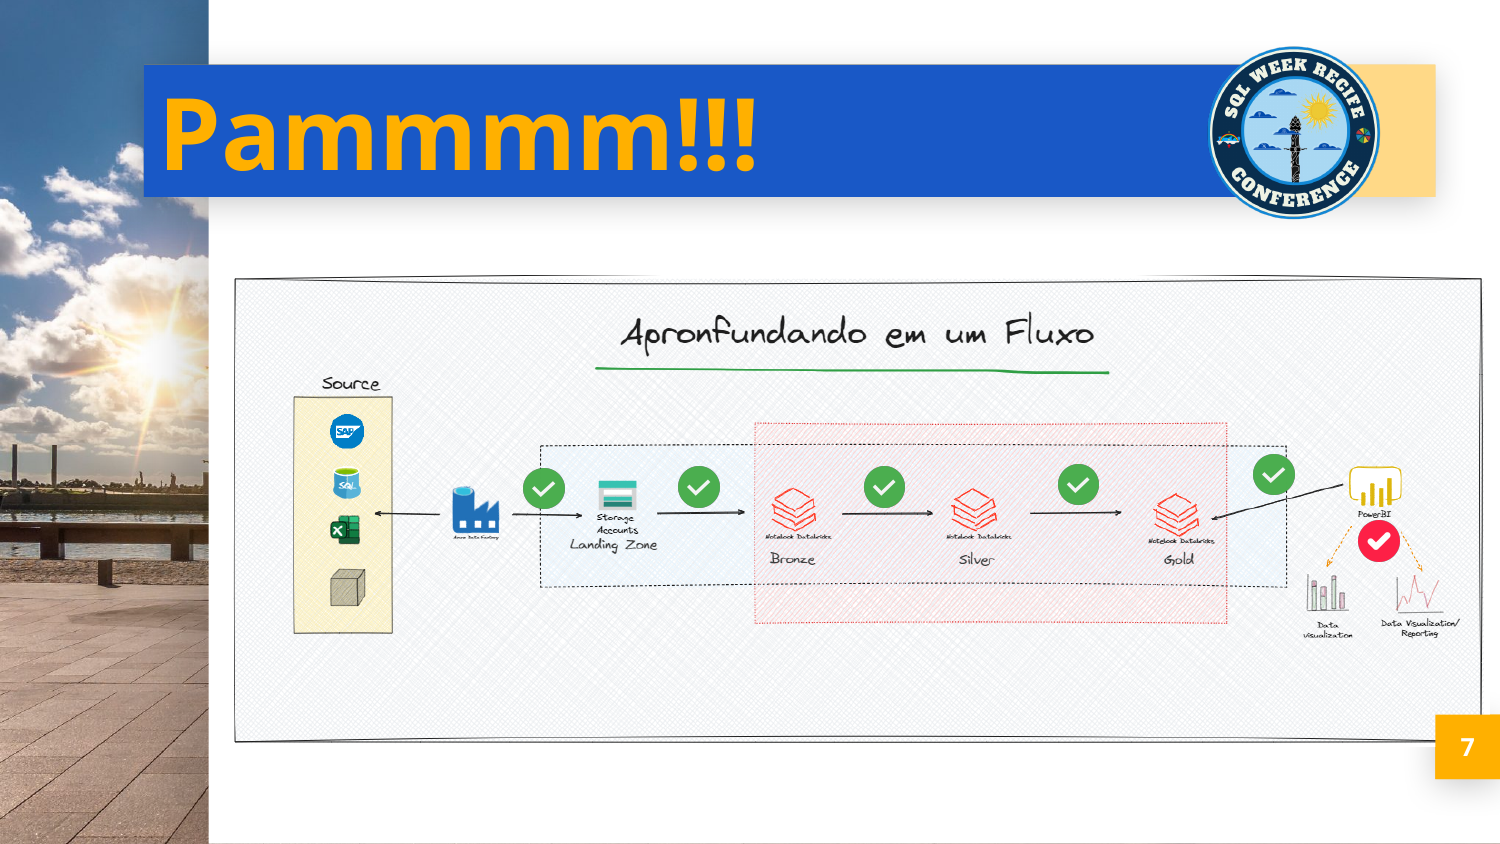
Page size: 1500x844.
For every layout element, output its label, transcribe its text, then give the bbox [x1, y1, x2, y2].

title Pammmm!!! [143, 64, 1198, 197]
picture [0, 0, 208, 844]
picture [224, 270, 1491, 748]
slide_number 7 [1435, 714, 1500, 780]
picture [1203, 38, 1388, 223]
